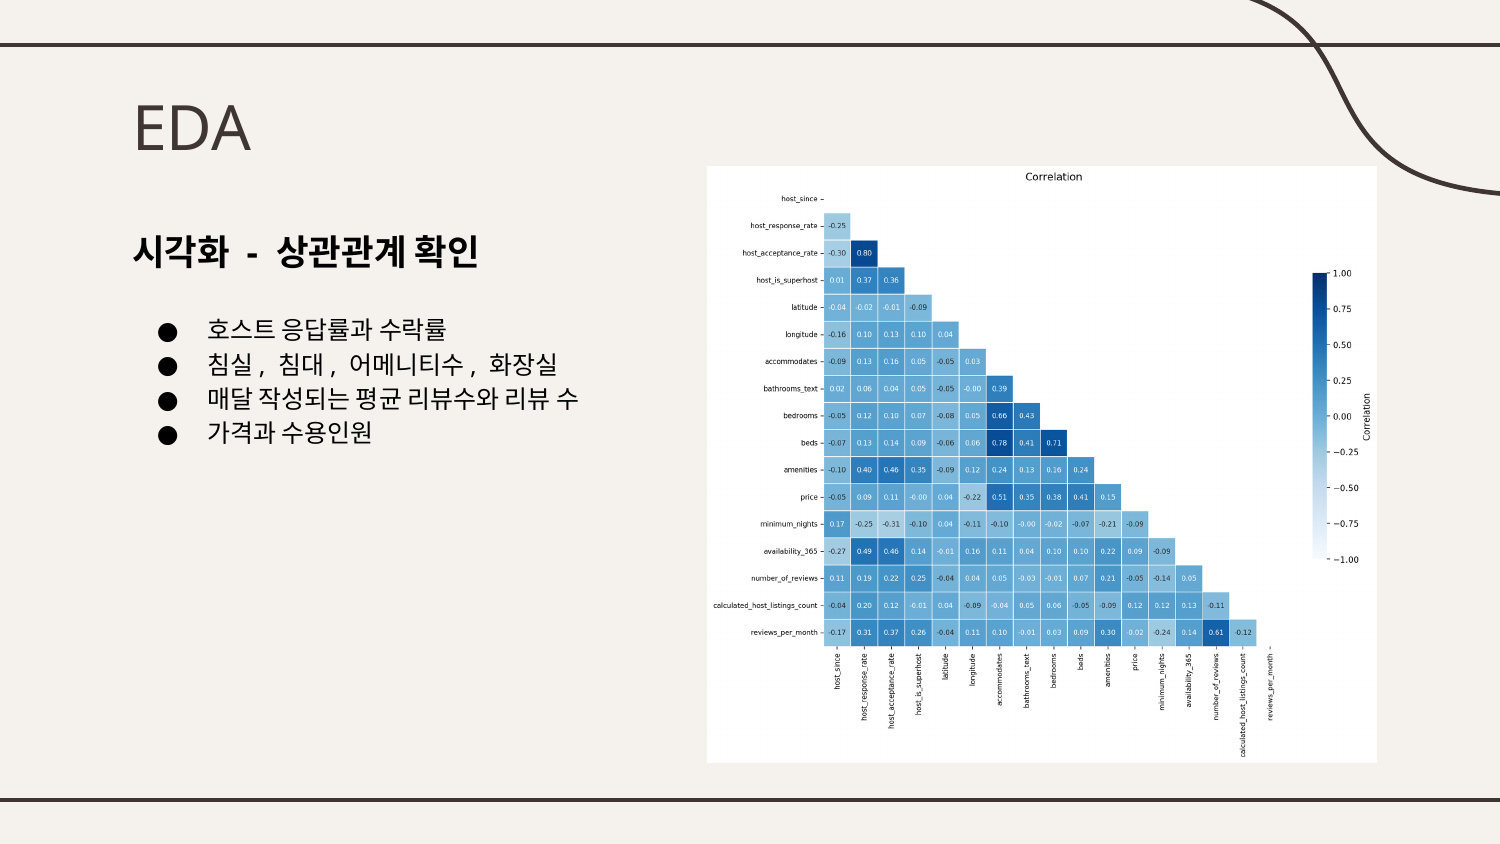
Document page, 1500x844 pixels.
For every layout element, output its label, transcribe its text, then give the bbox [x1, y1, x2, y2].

title EDA [116, 72, 890, 167]
picture [706, 166, 1377, 763]
list 시각화 - 상관관계 확인 호스트 응답률과 수락률 침실, 침대, 어메니티수, 화장실 매달 작성되는 평균 리뷰수와 리뷰 수 가격과 수용인원 [116, 208, 701, 750]
